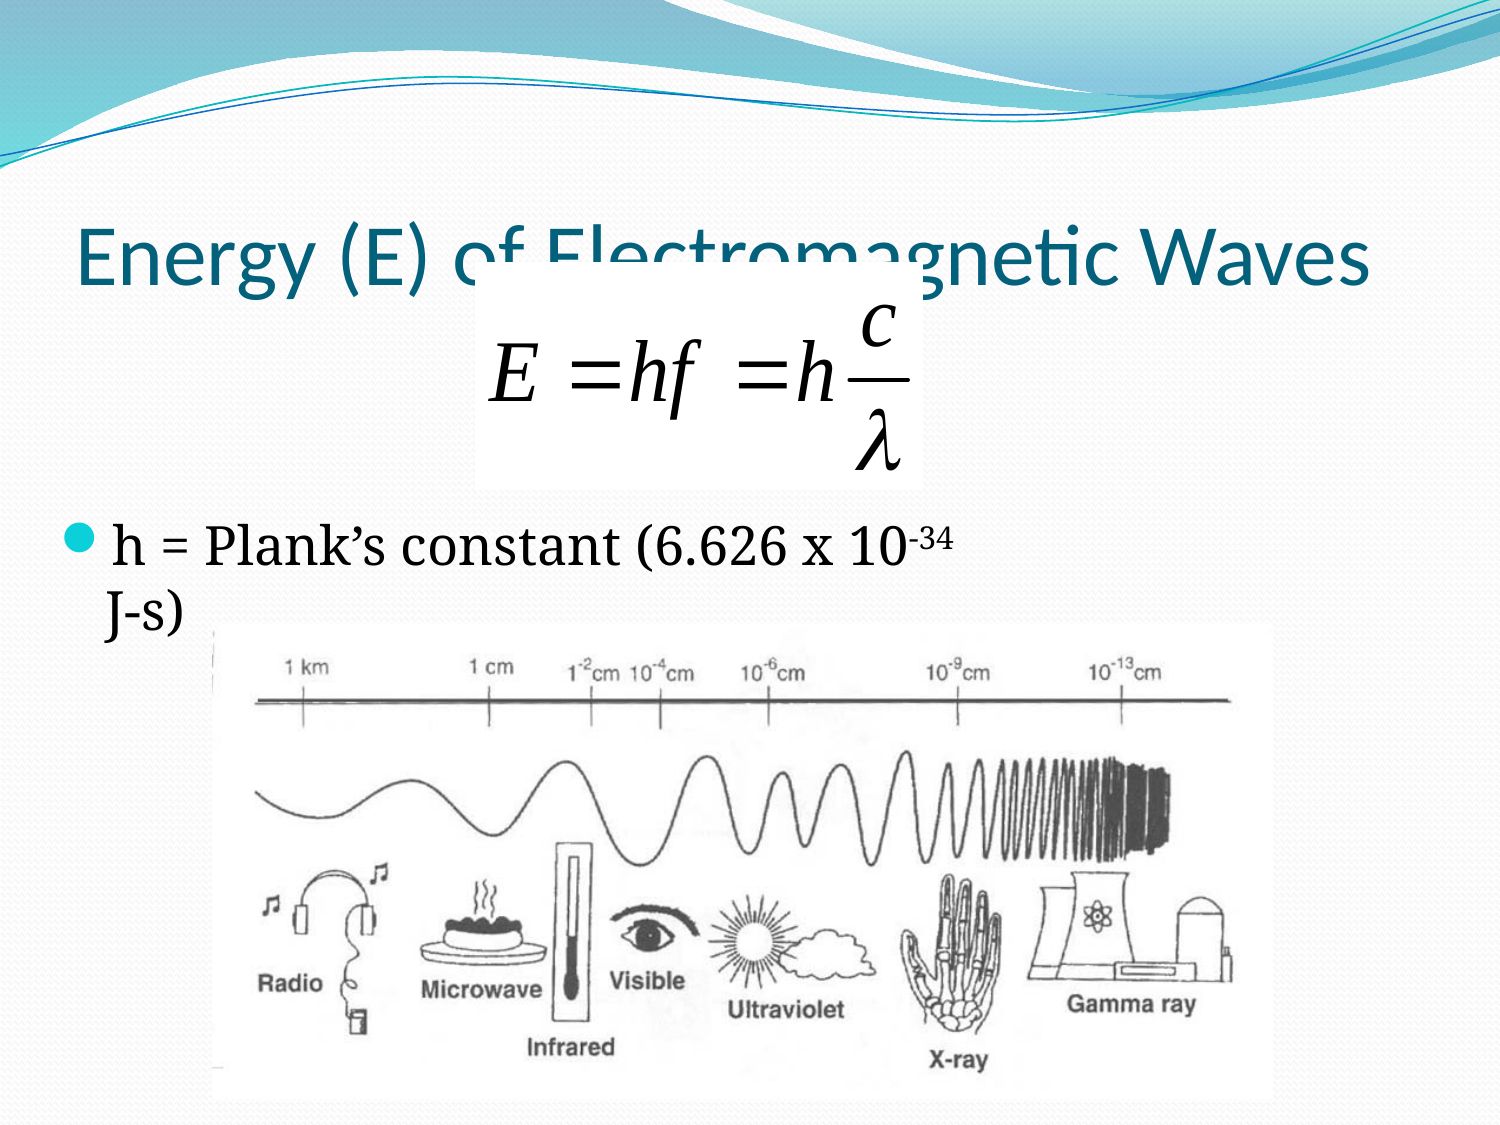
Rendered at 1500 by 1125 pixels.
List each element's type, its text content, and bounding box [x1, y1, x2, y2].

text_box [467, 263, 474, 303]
list h = Plank’s constant (6.626 x 10-34 J-s) [46, 504, 997, 596]
title Energy (E) of Electromagnetic Waves [75, 115, 1425, 303]
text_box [474, 262, 924, 490]
picture [212, 624, 1273, 1099]
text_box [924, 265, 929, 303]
